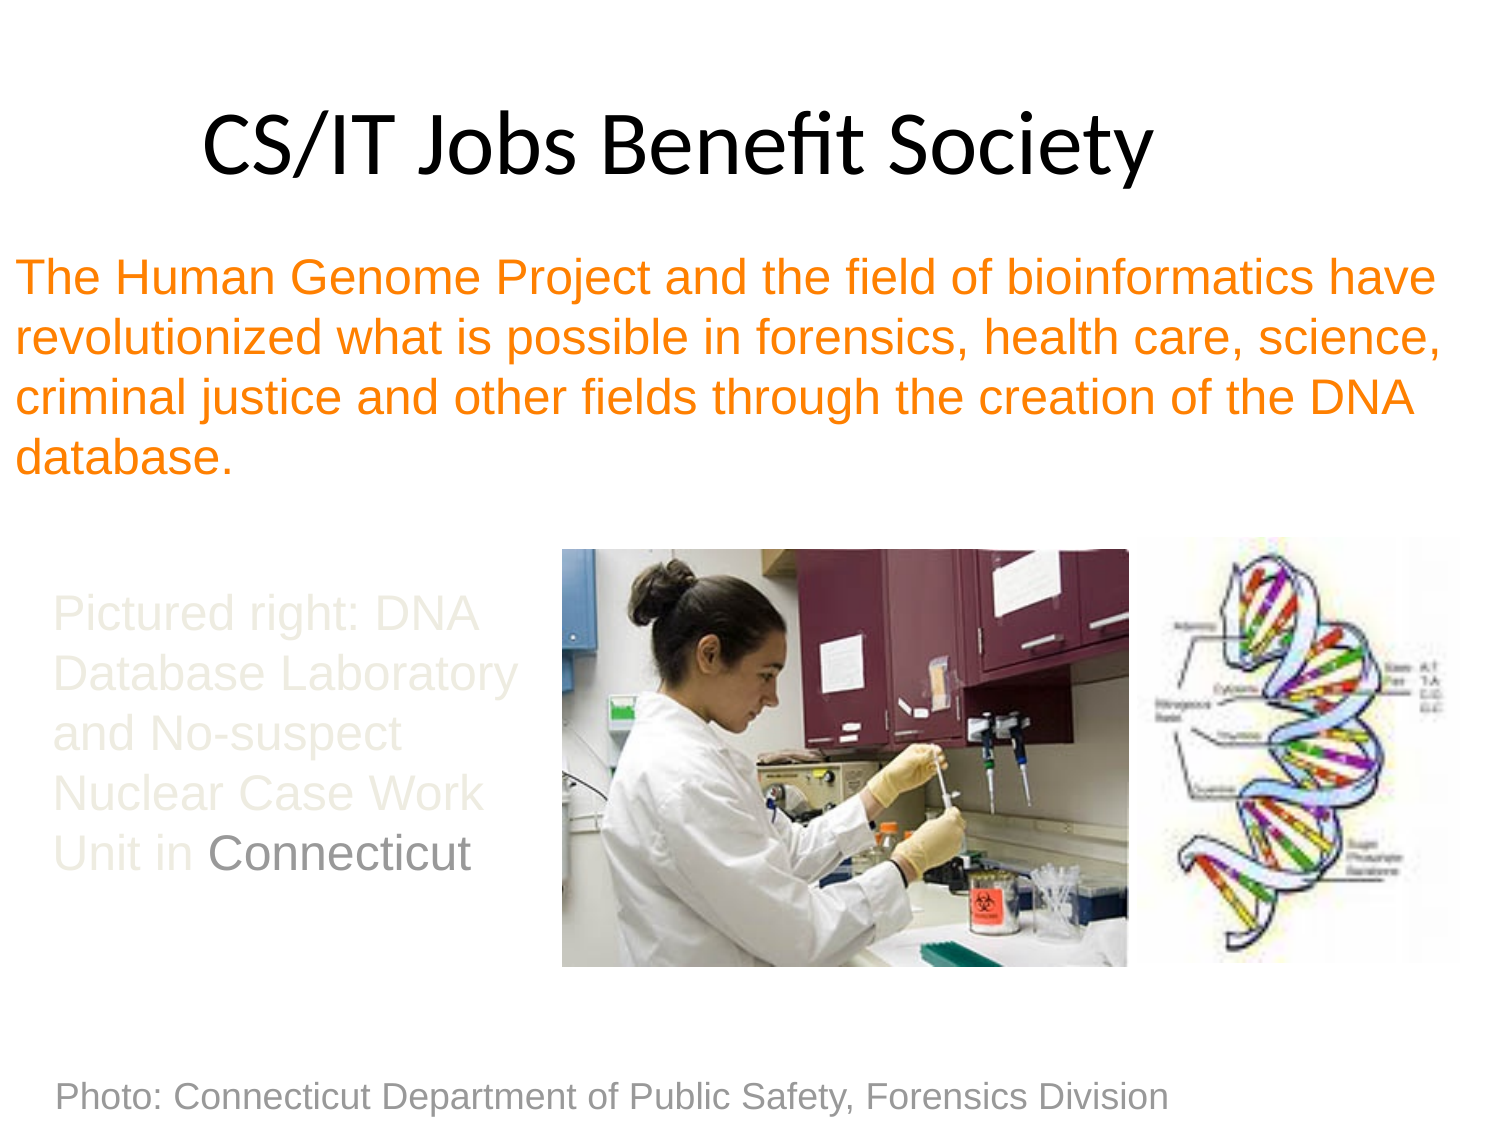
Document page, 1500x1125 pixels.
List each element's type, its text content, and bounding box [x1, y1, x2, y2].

text_box Photo: Connecticut Department of Public Safety, Forensics Division [40, 1064, 1194, 1125]
picture [1137, 537, 1460, 963]
picture [562, 549, 1129, 968]
text_box Pictured right: DNA Database Laboratory and No-suspect Nuclear Case Work Unit in Connecticut [37, 572, 538, 888]
title CS/IT Jobs Benefit Society [187, 75, 1463, 188]
subtitle The Human Genome Project and the field of bioinformatics have revolutionized what is possible in forensics, health care, science, criminal justice and other fields through the creation of the DNA database. [0, 237, 1500, 488]
